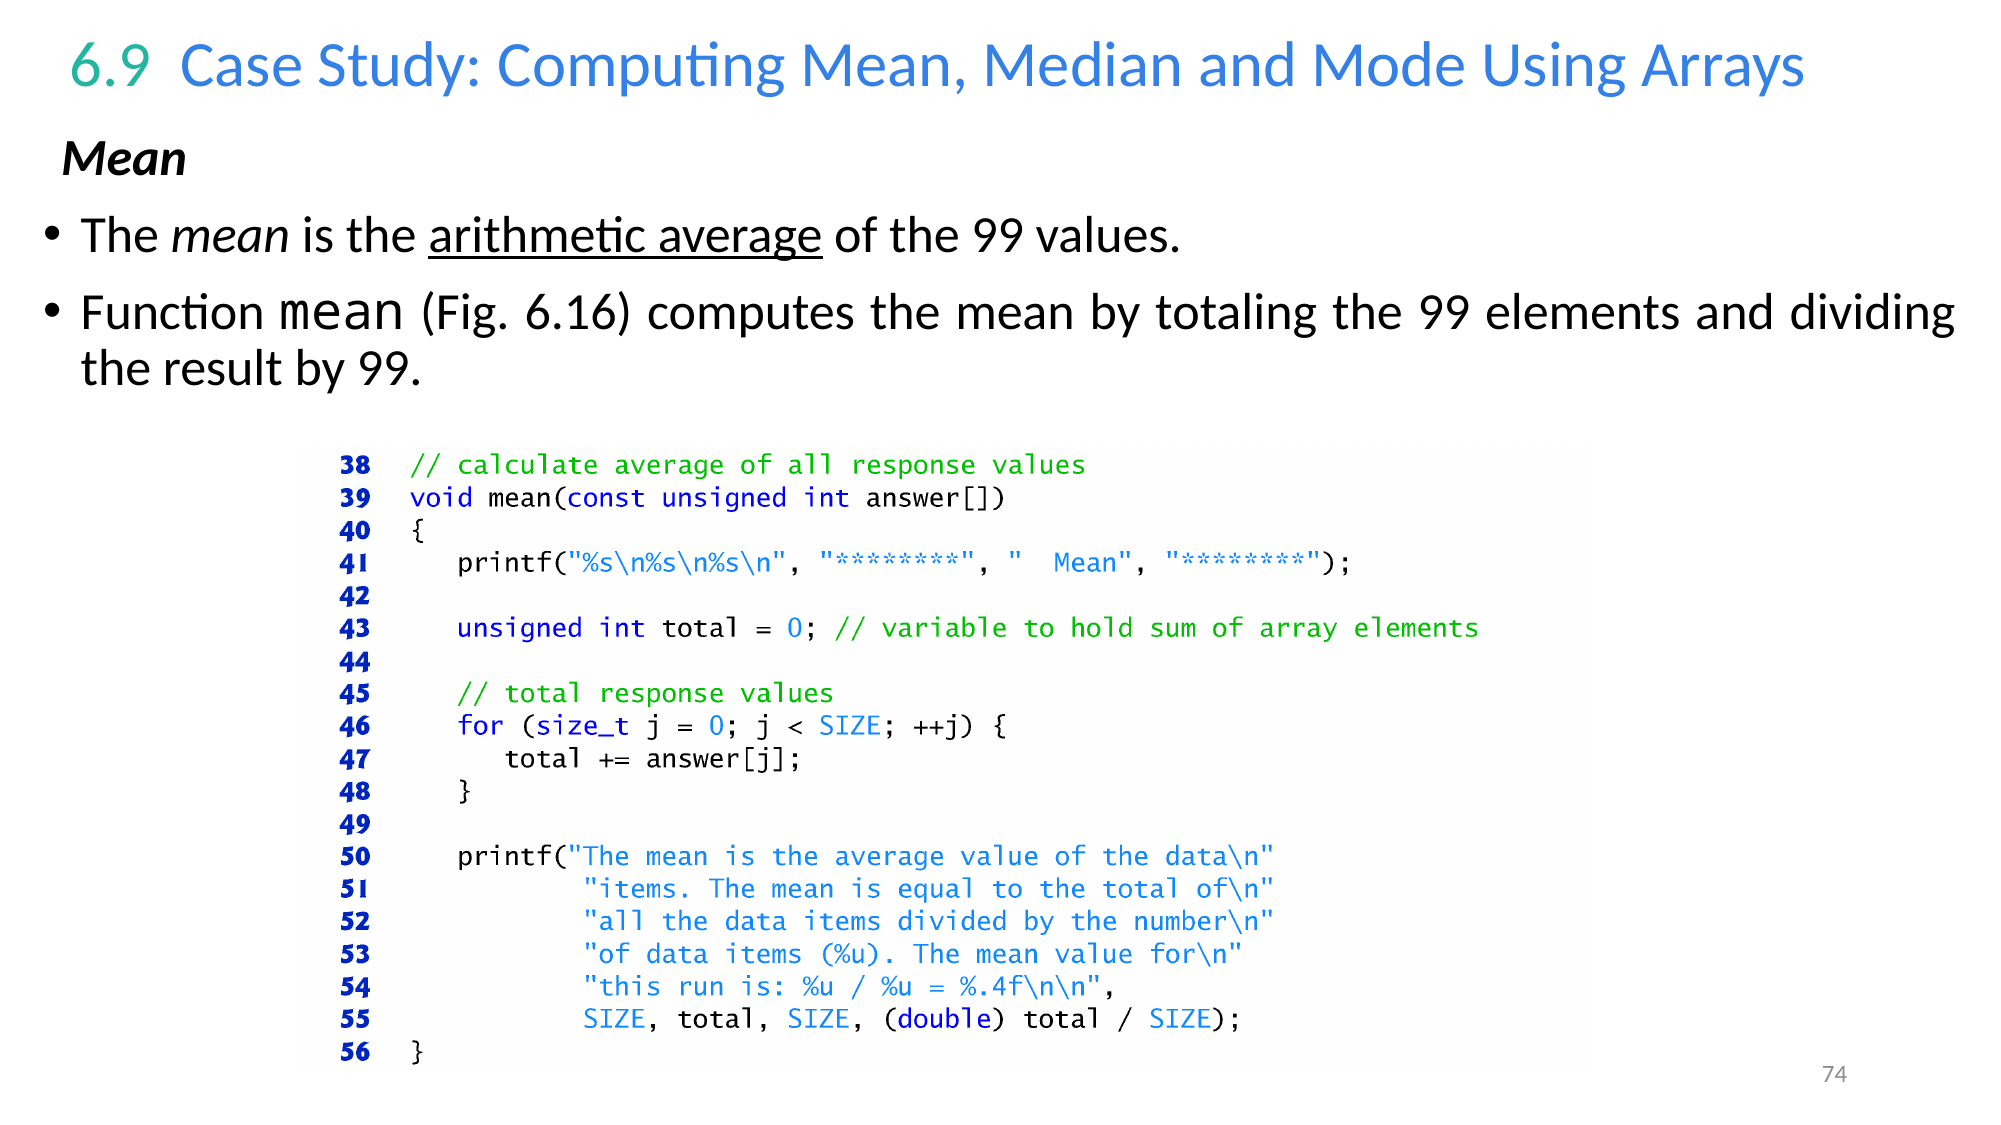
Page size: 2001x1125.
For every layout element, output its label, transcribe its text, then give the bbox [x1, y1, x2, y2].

picture [302, 445, 1593, 1072]
list Mean The mean is the arithmetic average of the 99 values. Function mean (Fig. 6.16) computes the mean by totaling the 99 elements and dividing the result by 99. [28, 123, 1972, 750]
title 6.9 Case Study: Computing Mean, Median and Mode Using Arrays [54, 22, 1901, 109]
slide_number 74 [1412, 1042, 1863, 1103]
